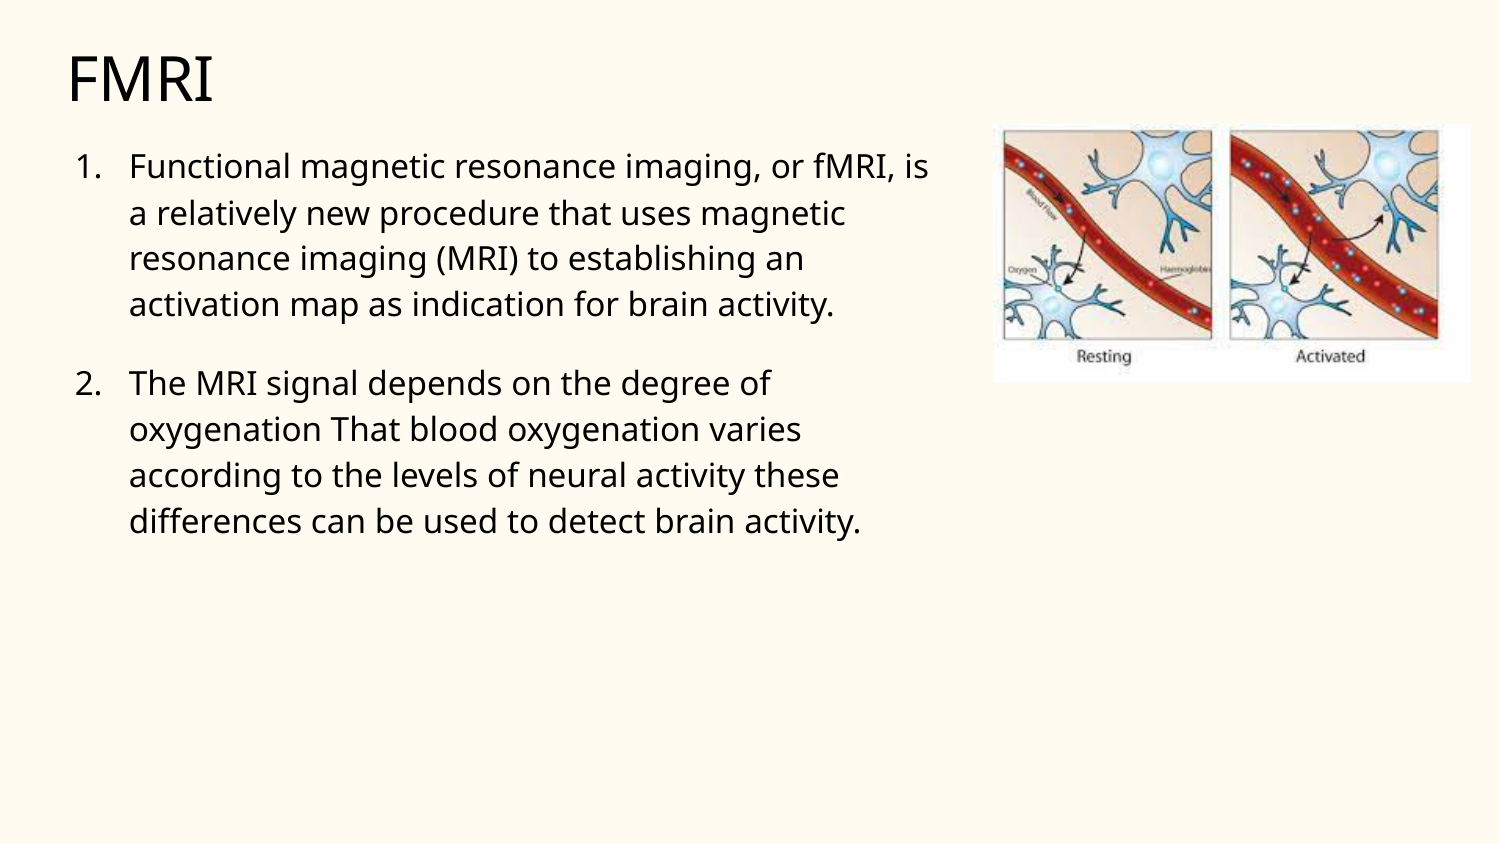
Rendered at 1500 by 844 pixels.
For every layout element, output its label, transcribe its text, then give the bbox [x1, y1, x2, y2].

picture [993, 124, 1471, 383]
title FMRI [51, 24, 1449, 125]
list Functional magnetic resonance imaging, or fMRI, is a relatively new procedure that uses magnetic resonance imaging (MRI) to establishing an activation map as indication for brain activity. The MRI signal depends on the degree of oxygenation That blood oxygenation varies according to the levels of neural activity these differences can be used to detect brain activity. [38, 124, 966, 683]
